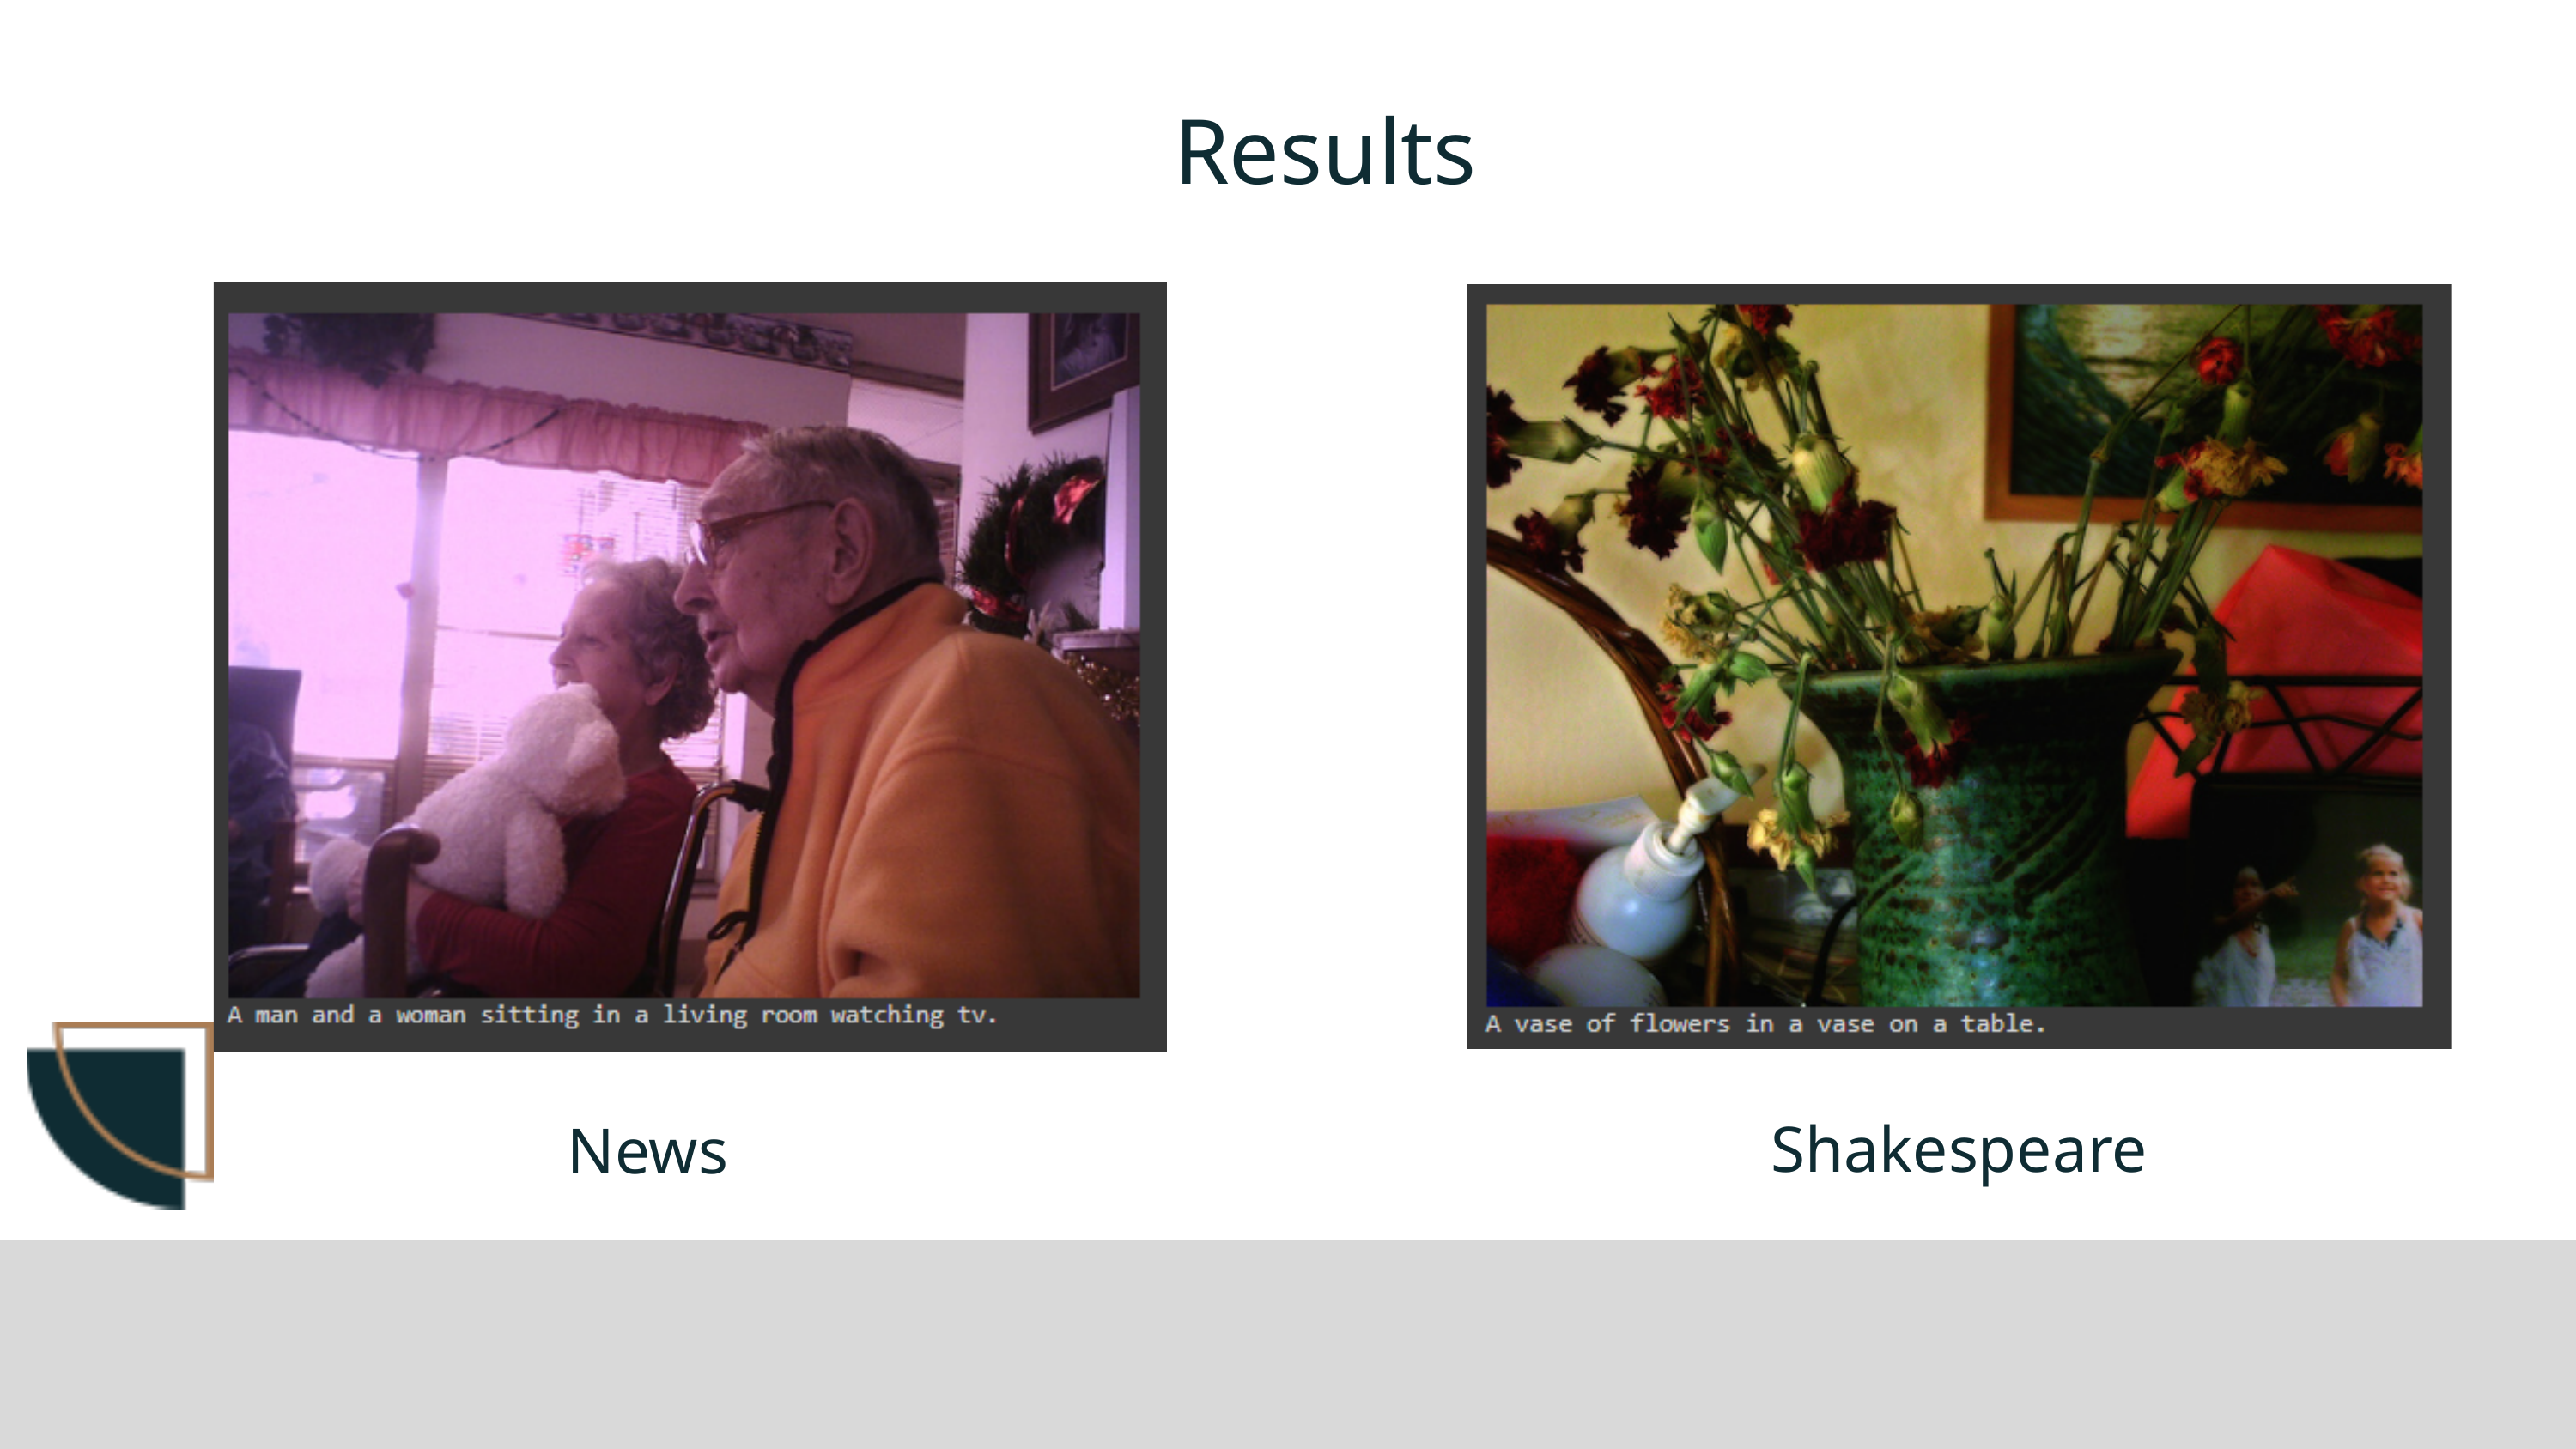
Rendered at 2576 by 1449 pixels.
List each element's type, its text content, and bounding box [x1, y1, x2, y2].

text_box [213, 282, 1167, 1052]
text_box [1467, 284, 2452, 1049]
text_box News [303, 1098, 992, 1186]
text_box Shakespeare [1615, 1097, 2304, 1185]
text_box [0, 1239, 2576, 1449]
text_box Results [198, 76, 2452, 203]
text_box [27, 1022, 214, 1210]
